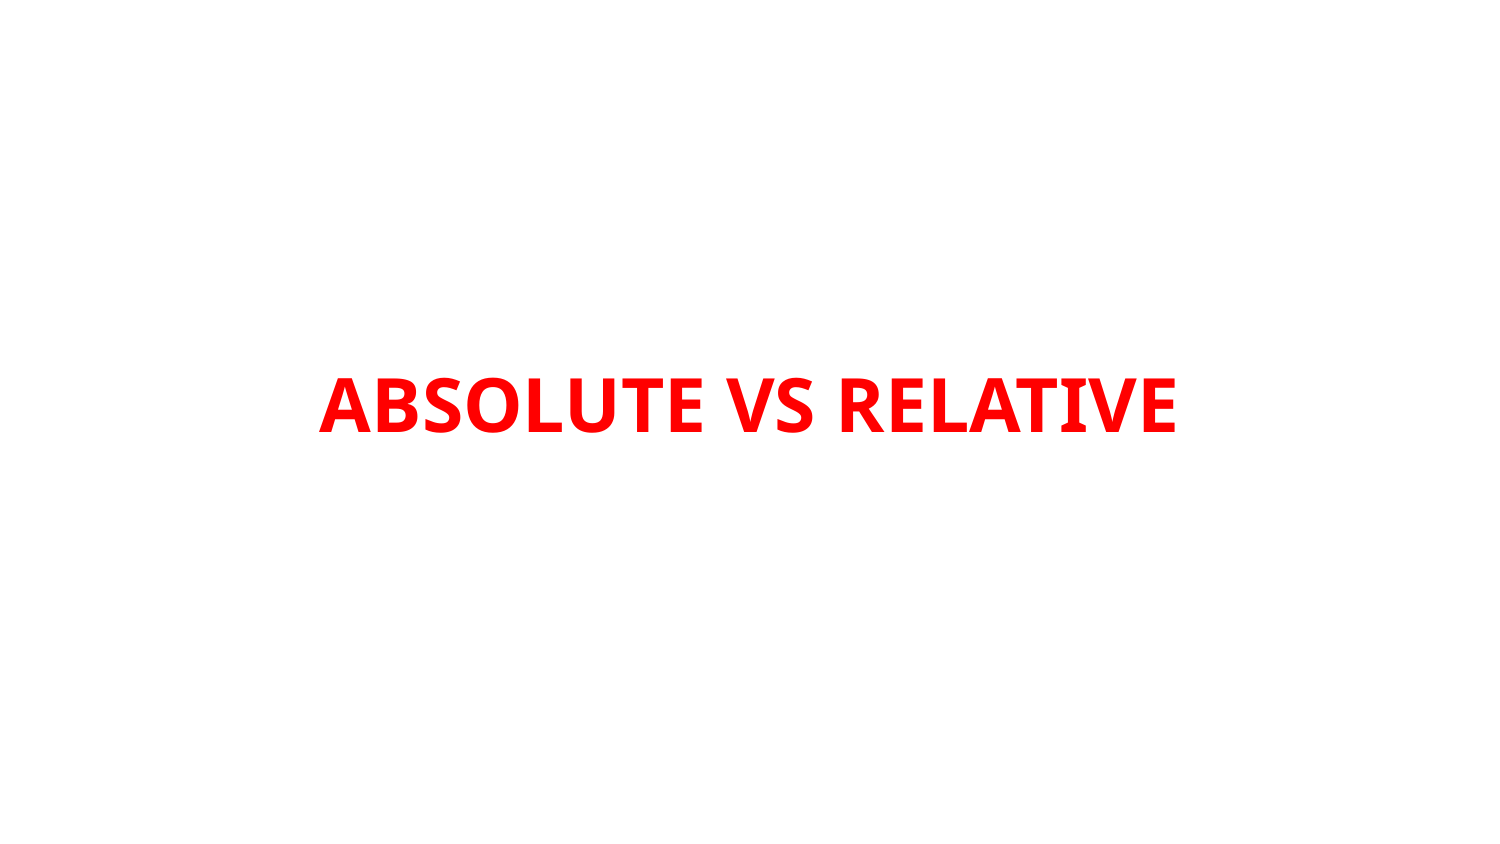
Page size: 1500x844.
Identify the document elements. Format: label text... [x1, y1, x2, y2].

title ABSOLUTE VS RELATIVE [51, 297, 1449, 586]
